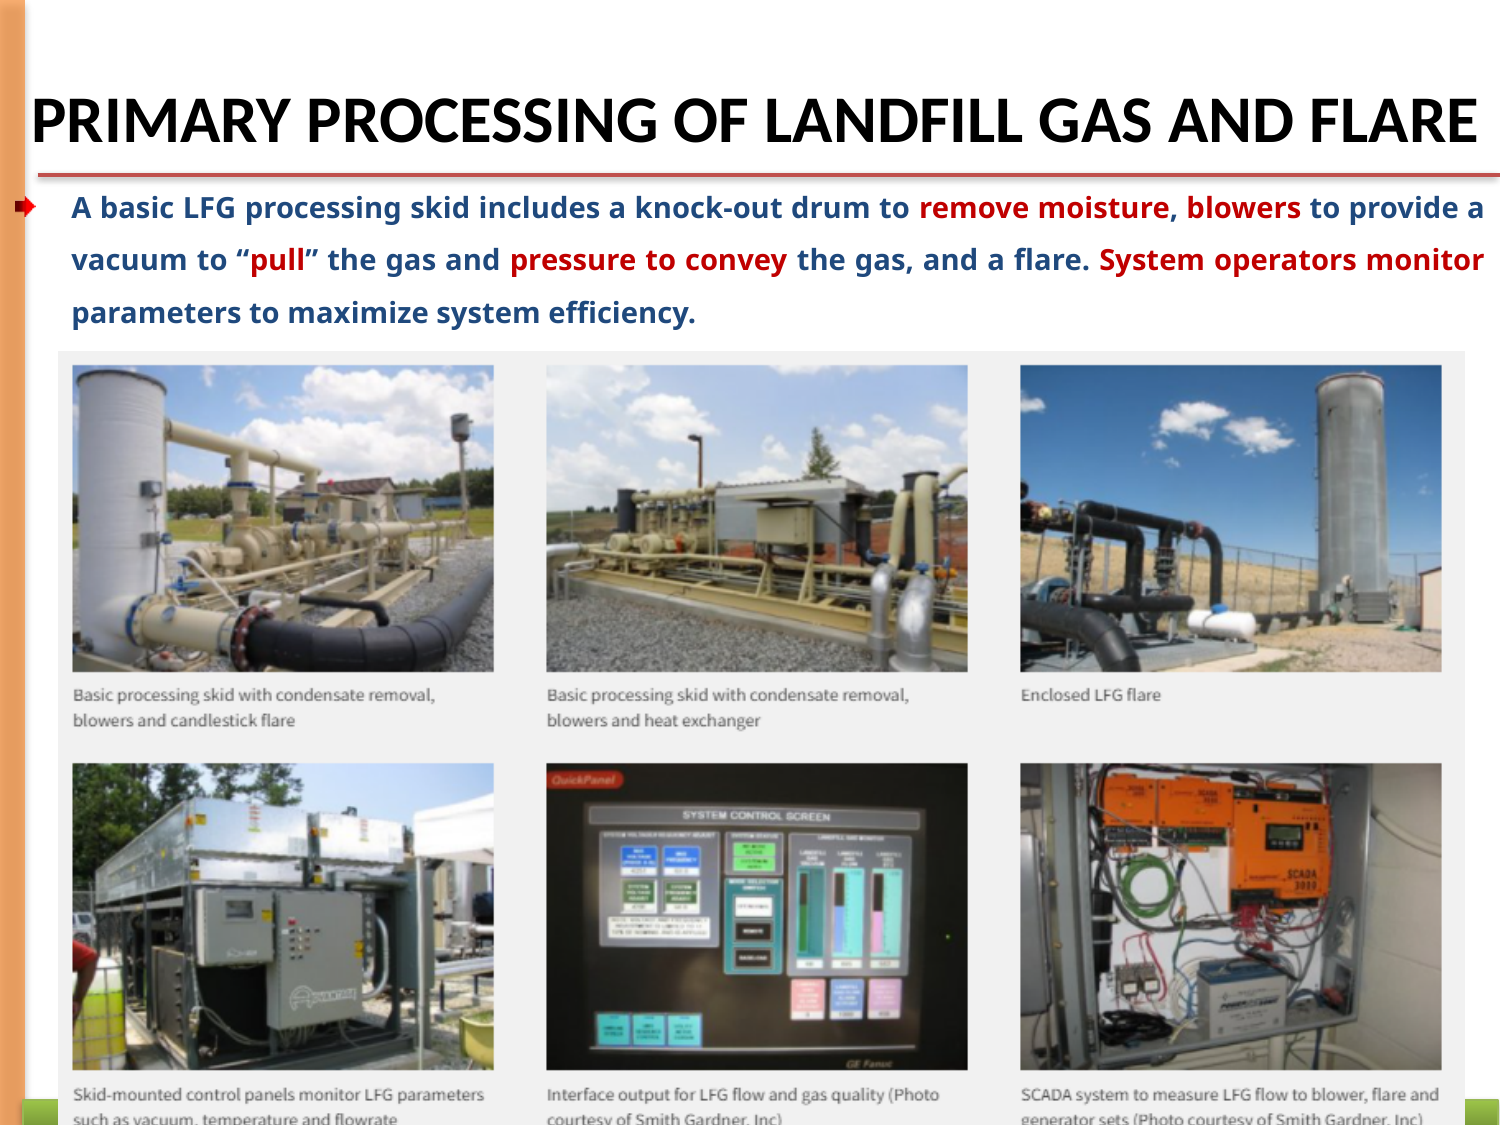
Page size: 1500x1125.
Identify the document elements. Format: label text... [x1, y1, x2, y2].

picture [15, 196, 36, 217]
title PRIMARY PROCESSING OF LANDFILL GAS AND FLARE [0, 0, 1500, 164]
picture [58, 351, 1465, 1125]
list A basic LFG processing skid includes a knock-out drum to remove moisture, blowers to provide a vacuum to “pull” the gas and pressure to convey the gas, and a flare. System operators monitor parameters to maximize system efficiency. [0, 164, 1500, 1090]
